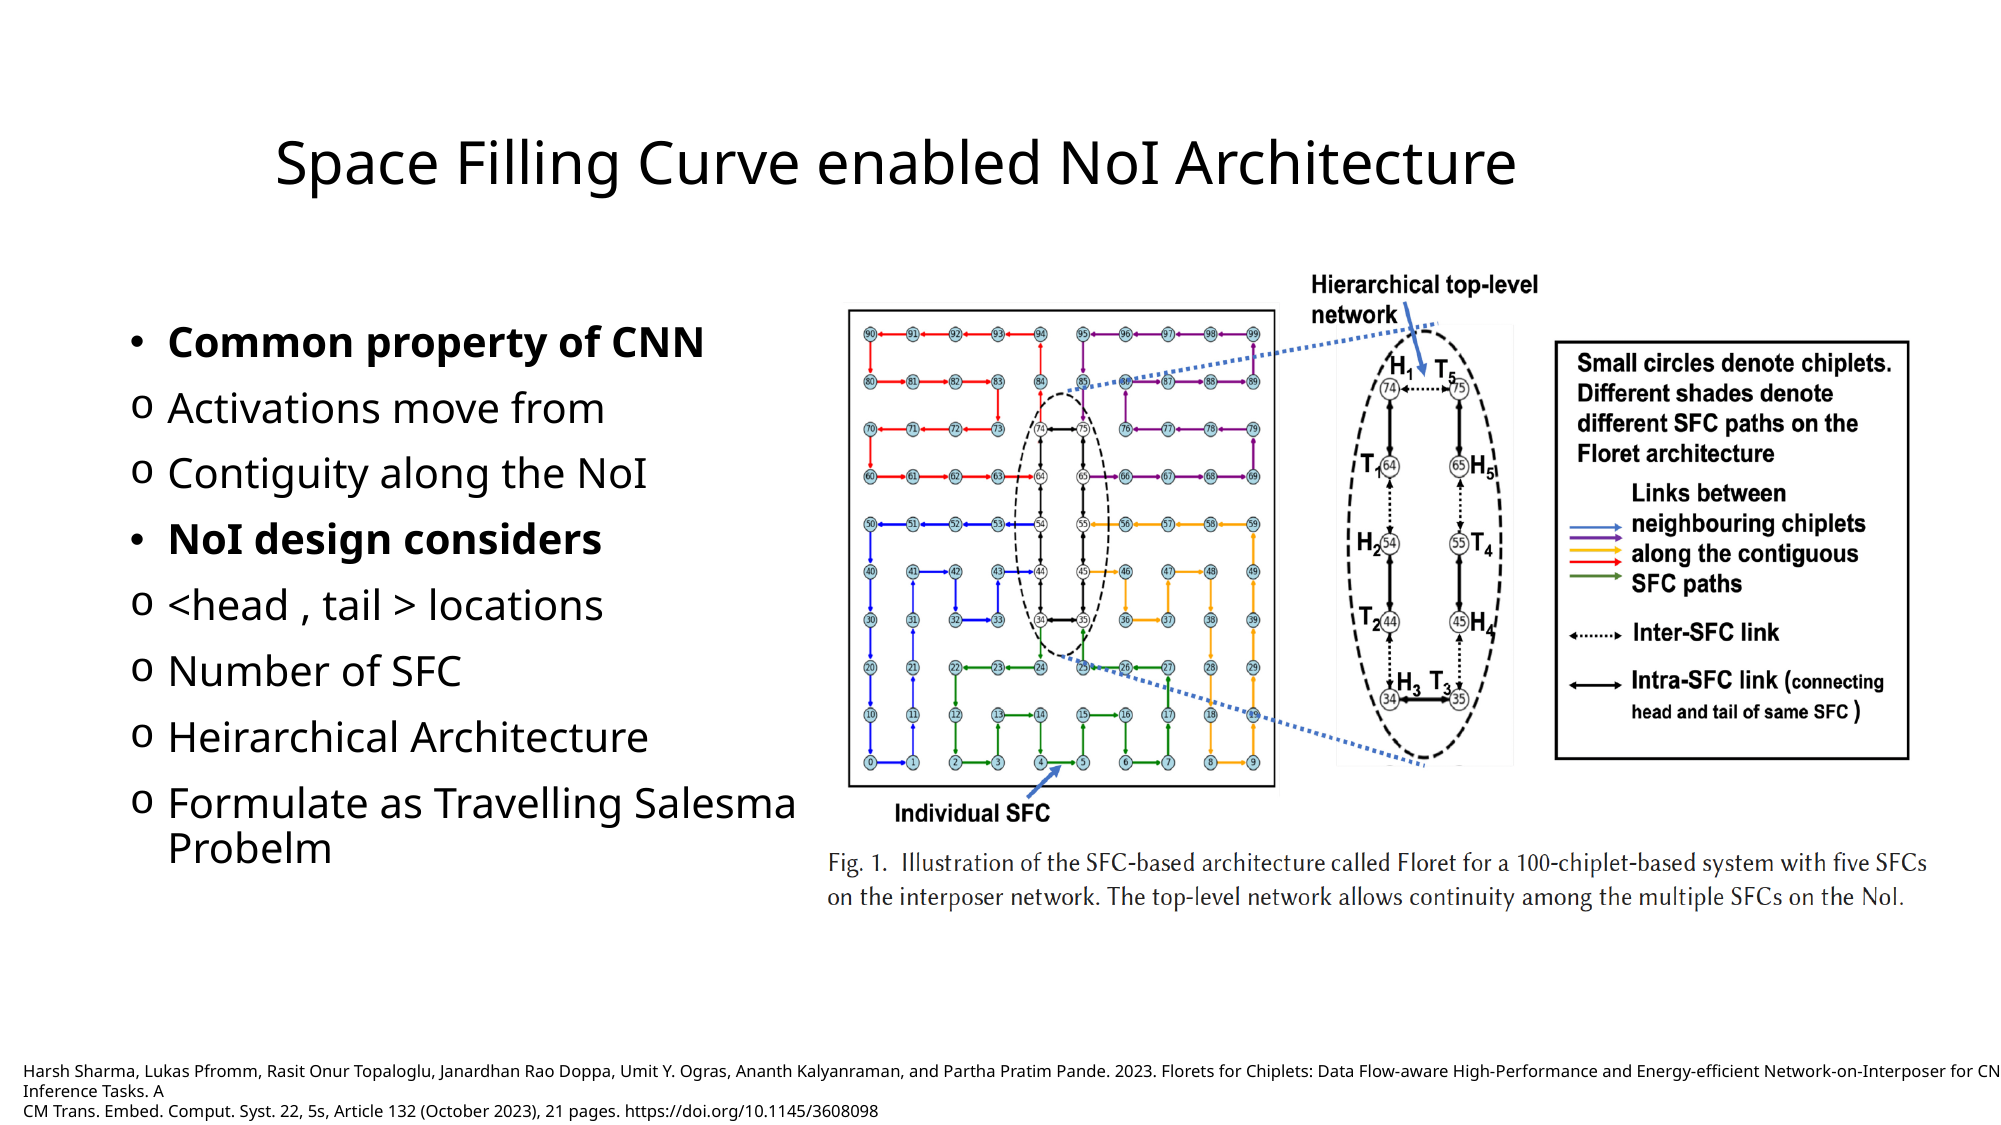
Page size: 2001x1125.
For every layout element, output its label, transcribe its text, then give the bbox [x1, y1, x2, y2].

title Space Filling Curve enabled NoI Architecture [260, 124, 1986, 342]
text_box Harsh Sharma, Lukas Pfromm, Rasit Onur Topaloglu, Janardhan Rao Doppa, Umit Y. Ogras, Ananth Kalyanraman, and Partha Pratim Pande. 2023. Florets for Chiplets: Data Flow-aware High-Performance and Energy-efficient Network-on-Interposer for CNN Inference Tasks. A CM Trans. Embed. Comput. Syst. 22, 5s, Article 132 (October 2023), 21 pages. https://doi.org/10.1145/3608098 [8, 1053, 2000, 1125]
picture [795, 242, 1942, 925]
